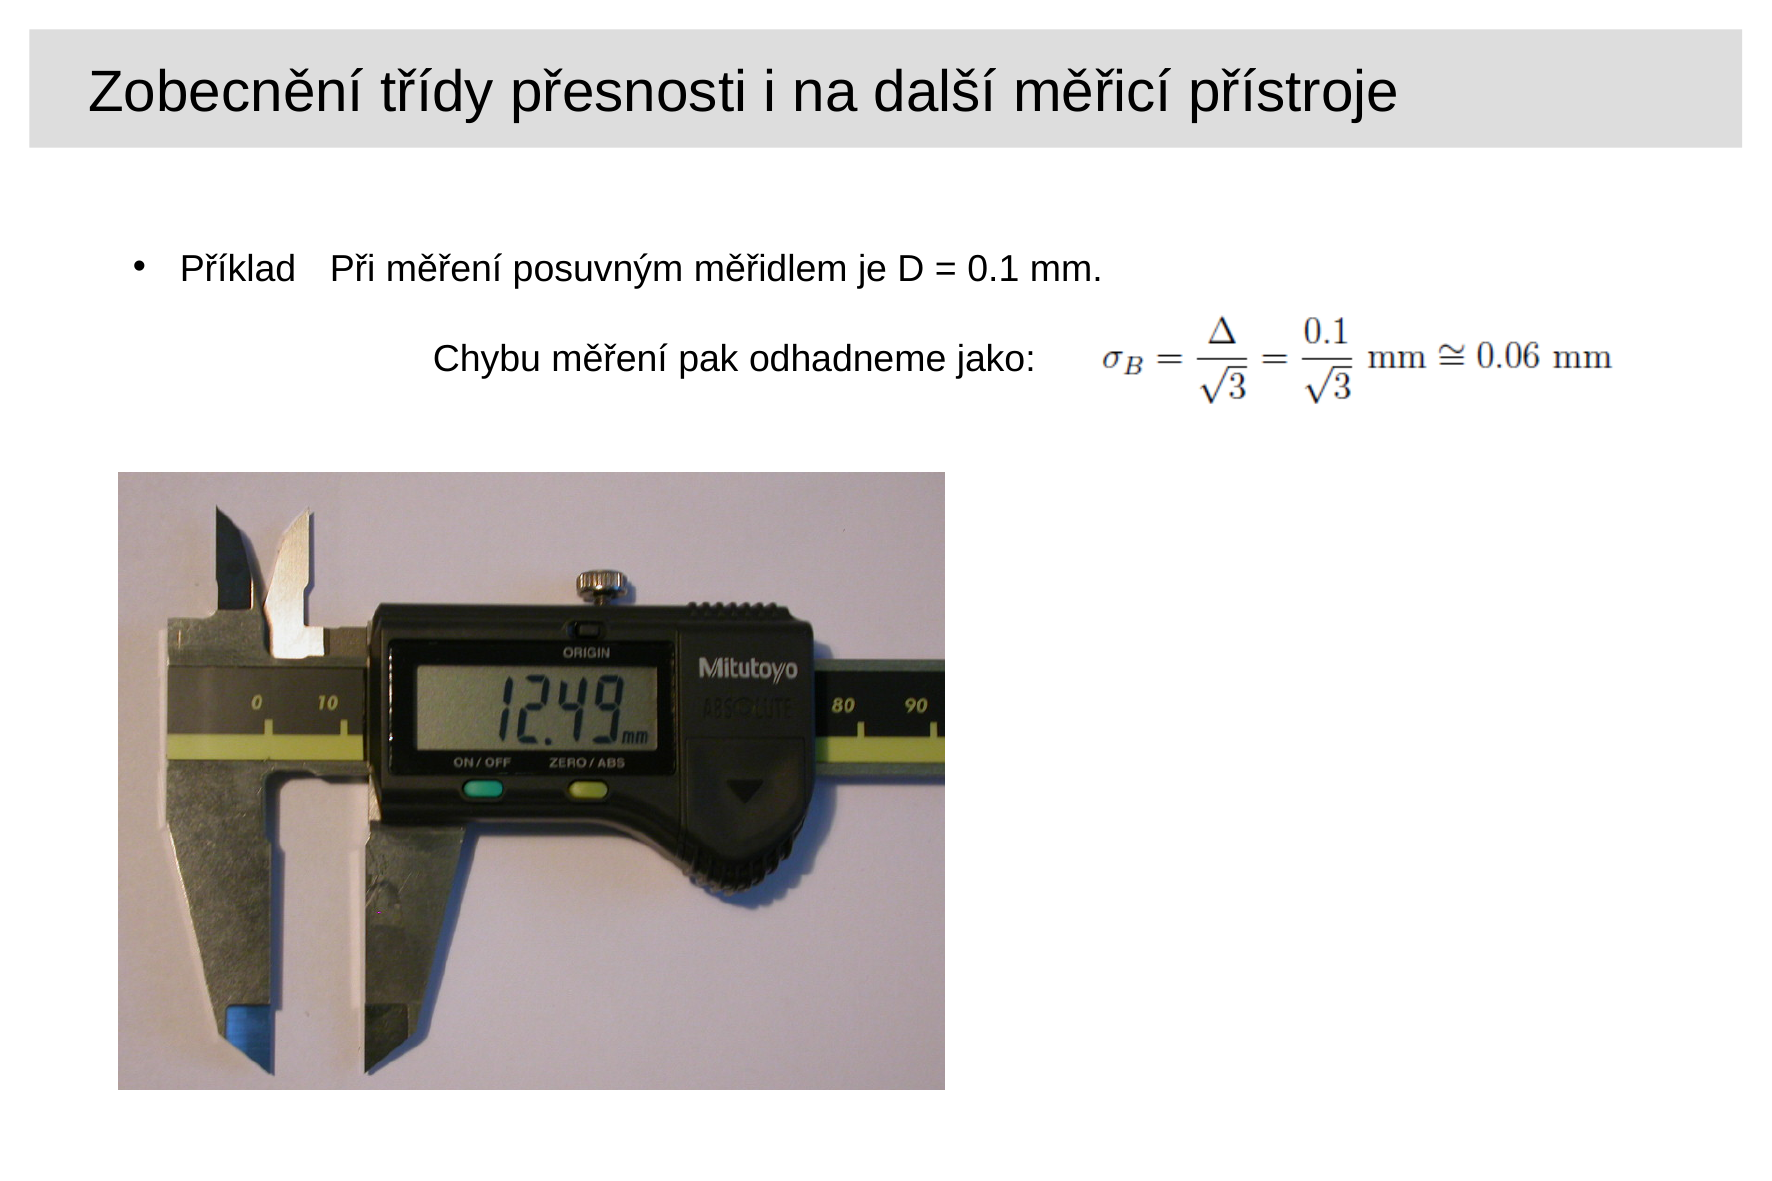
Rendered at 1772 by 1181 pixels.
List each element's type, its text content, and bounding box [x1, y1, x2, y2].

picture [1089, 303, 1626, 416]
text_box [118, 472, 945, 1090]
text_box Příklad Při měření posuvným měřidlem je D = 0.1 mm. Chybu měření pak odhadneme jako: [118, 236, 1654, 386]
text_box Zobecnění třídy přesnosti i na další měřicí přístroje [29, 29, 1743, 148]
